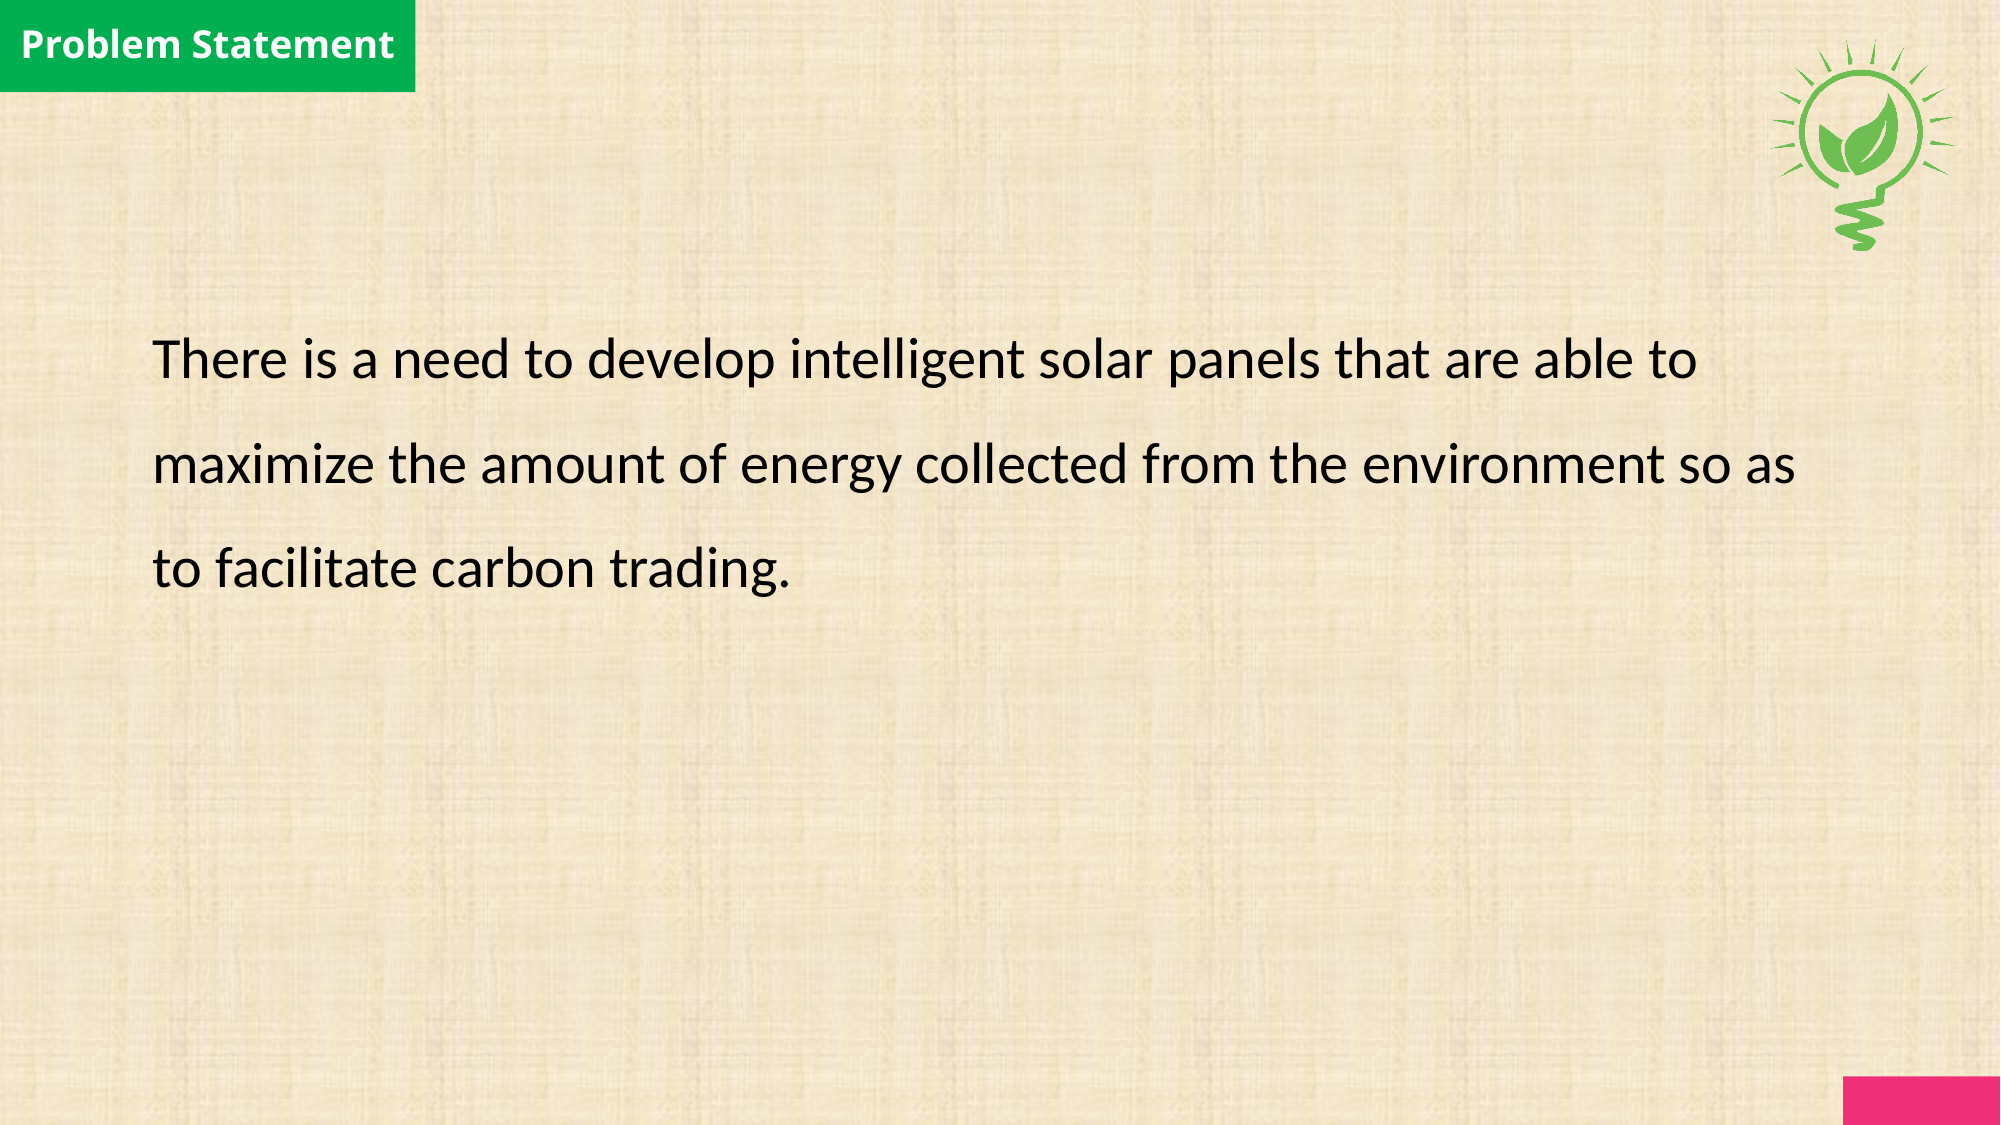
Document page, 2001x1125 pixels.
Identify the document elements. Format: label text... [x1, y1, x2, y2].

picture [1760, 37, 1965, 251]
text_box [1842, 1075, 2000, 1125]
list There is a need to develop intelligent solar panels that are able to maximize the amount of energy collected from the environment so as to facilitate carbon trading. [137, 277, 1863, 914]
title Problem Statement [0, 0, 416, 93]
